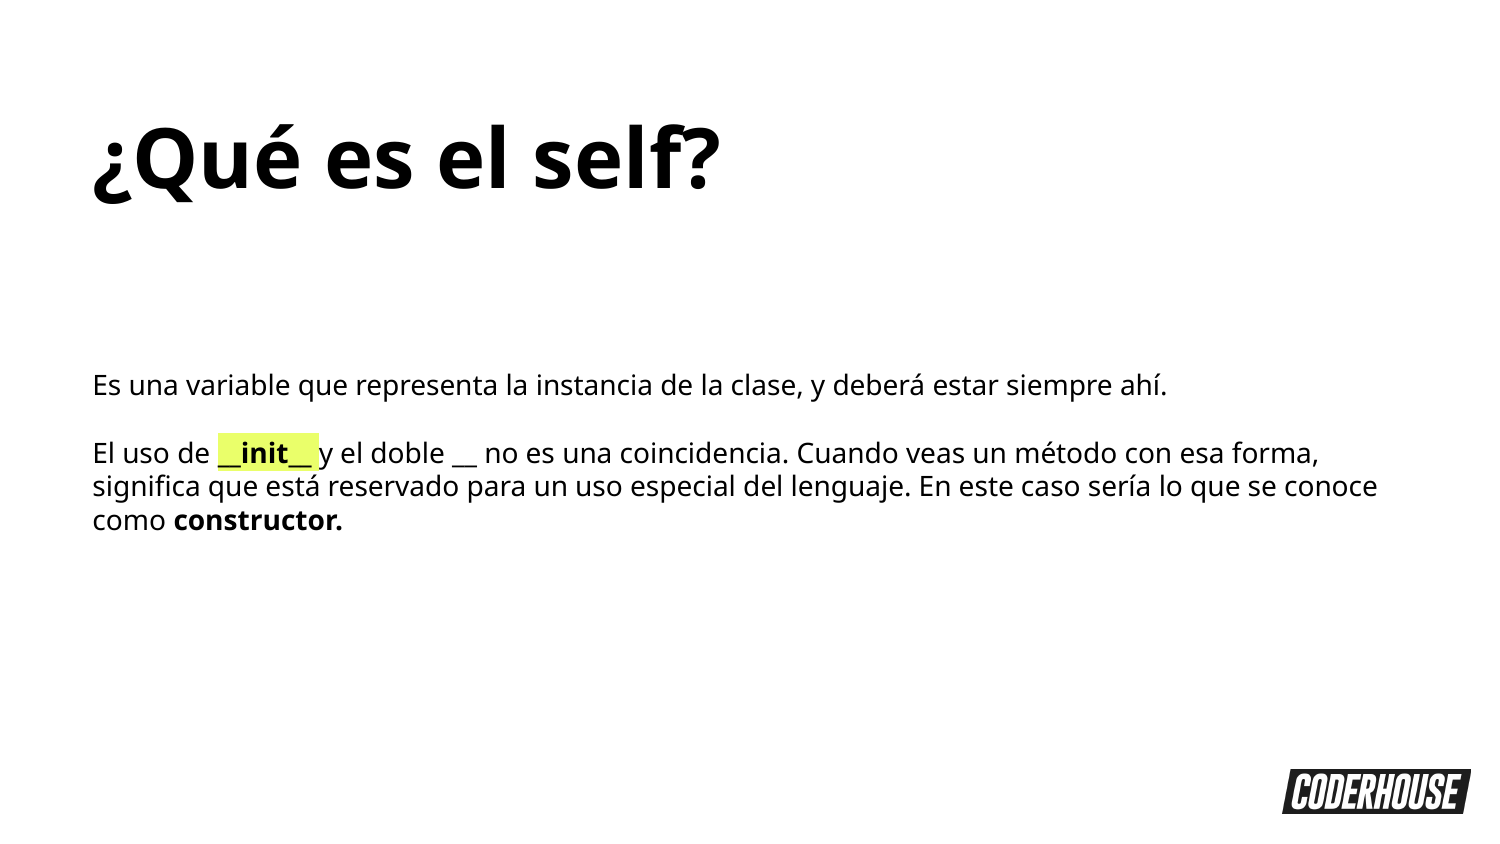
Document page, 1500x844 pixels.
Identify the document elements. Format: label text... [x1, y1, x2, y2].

picture [1281, 769, 1471, 814]
text_box ¿Qué es el self? [77, 101, 1414, 222]
text_box Es una variable que representa la instancia de la clase, y deberá estar siempre ahí. El uso de __init__ y el doble __ no es una coincidencia. Cuando veas un método con esa forma, significa que está reservado para un uso especial del lenguaje. En este caso sería lo que se conoce como constructor. [77, 352, 1414, 552]
